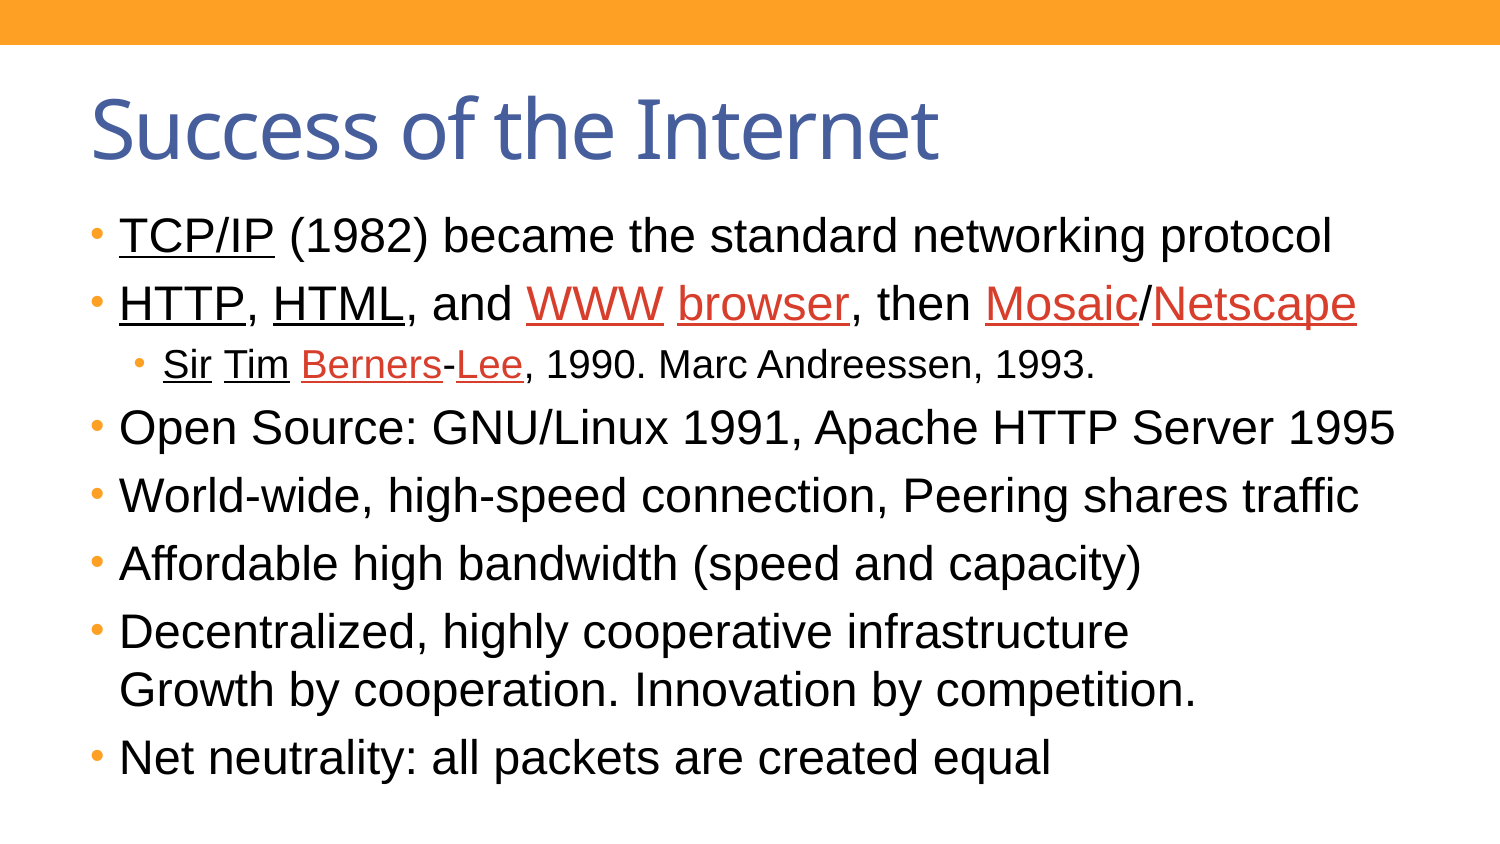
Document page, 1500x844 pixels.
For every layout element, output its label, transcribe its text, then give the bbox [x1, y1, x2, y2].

list TCP/IP (1982) became the standard networking protocol HTTP, HTML, and WWW browser, then Mosaic/Netscape Sir Tim Berners-Lee, 1990. Marc Andreessen, 1993. Open Source: GNU/Linux 1991, Apache HTTP Server 1995 World-wide, high-speed connection, Peering shares traffic Affordable high bandwidth (speed and capacity) Decentralized, highly cooperative infrastructure Growth by cooperation. Innovation by competition. Net neutrality: all packets are created equal [75, 196, 1459, 797]
title Success of the Internet [75, 65, 1425, 188]
